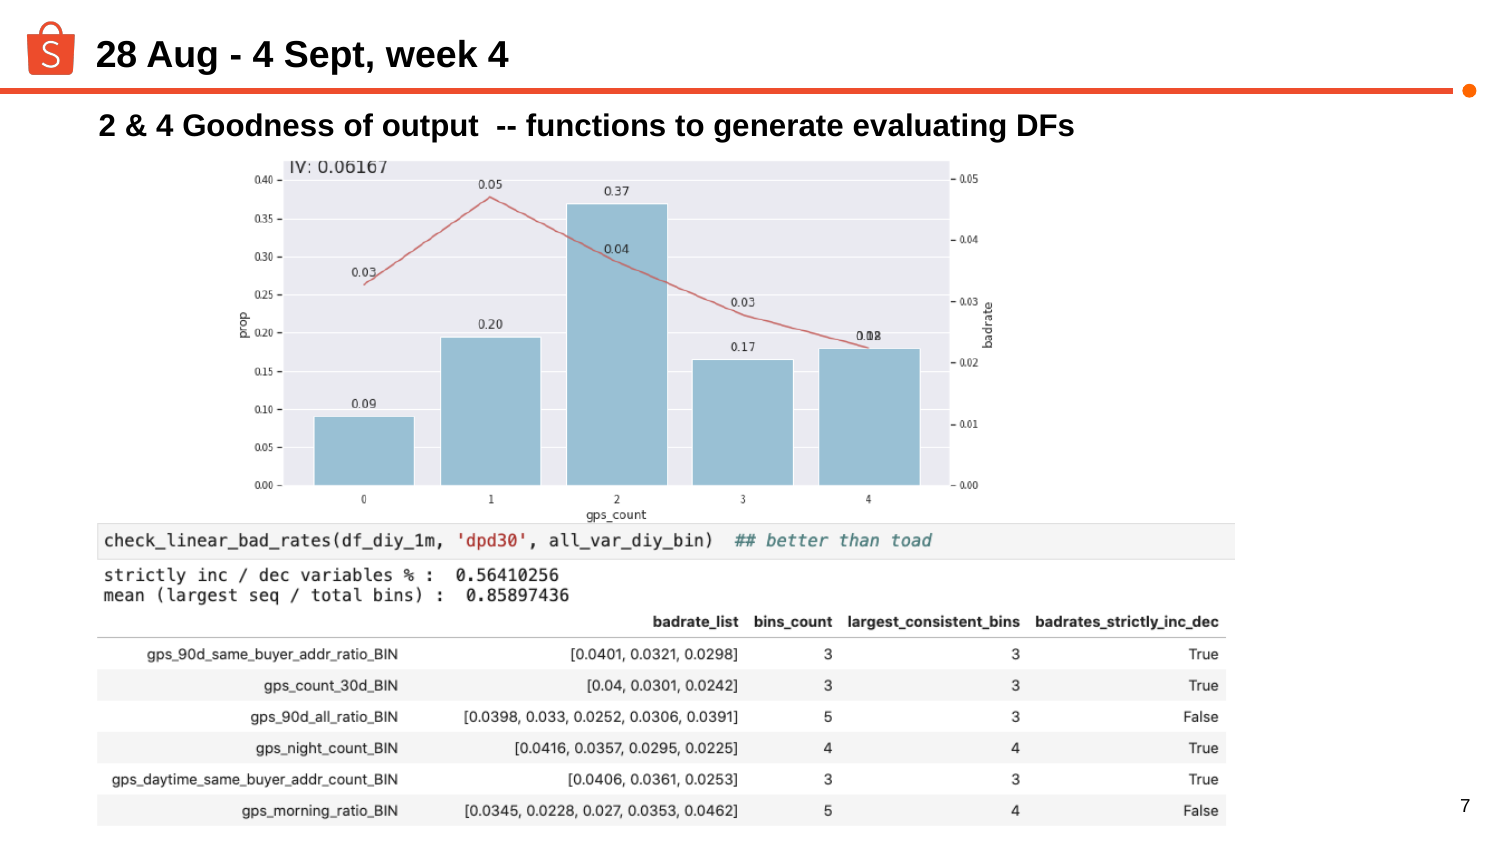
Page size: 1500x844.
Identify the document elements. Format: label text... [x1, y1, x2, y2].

picture [94, 152, 1235, 828]
picture [24, 21, 77, 78]
list 2 & 4 Goodness of output -- functions to generate evaluating DFs [87, 99, 1413, 698]
slide_number ‹#› [1240, 782, 1477, 827]
title 28 Aug - 4 Sept, week 4 [87, 14, 1413, 84]
